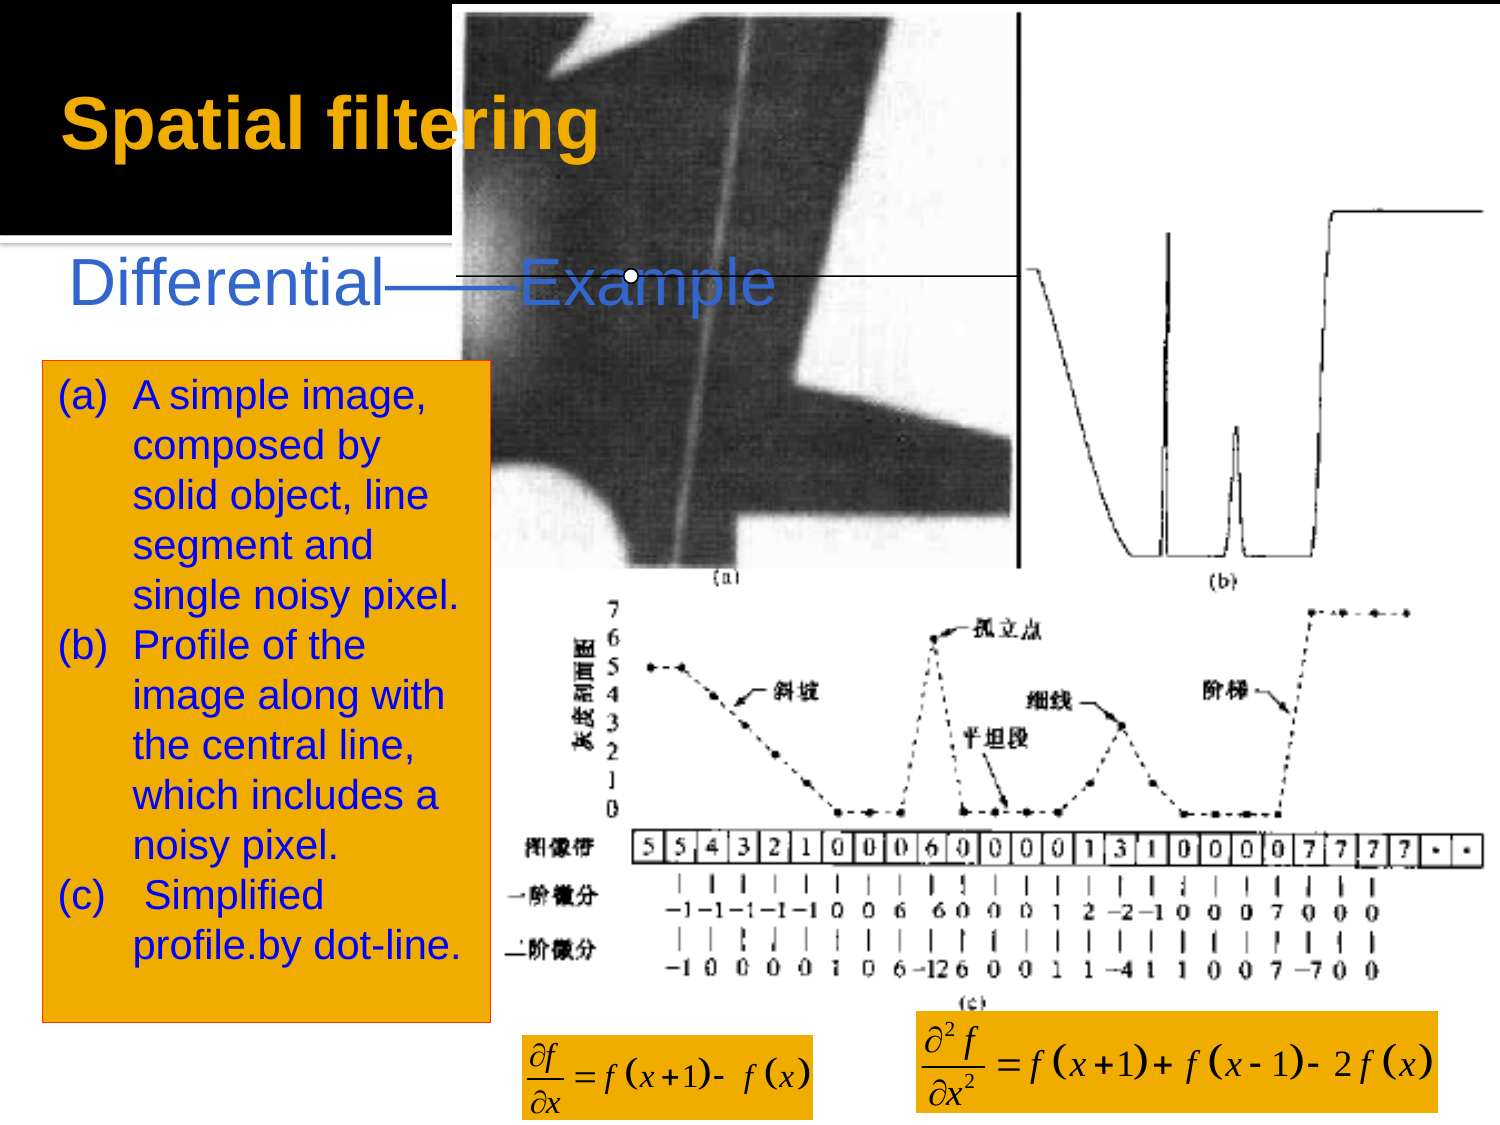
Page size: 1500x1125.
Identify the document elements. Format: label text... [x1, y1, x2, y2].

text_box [915, 1011, 1439, 1114]
text_box A simple image, composed by solid object, line segment and single noisy pixel. Profile of the image along with the central line, which includes a noisy pixel. Simplified profile.by dot-line. [42, 360, 446, 1023]
picture [452, 3, 1500, 1023]
list Differential——Example [40, 231, 446, 339]
title Spatial filtering [52, 42, 446, 198]
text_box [521, 1034, 814, 1121]
